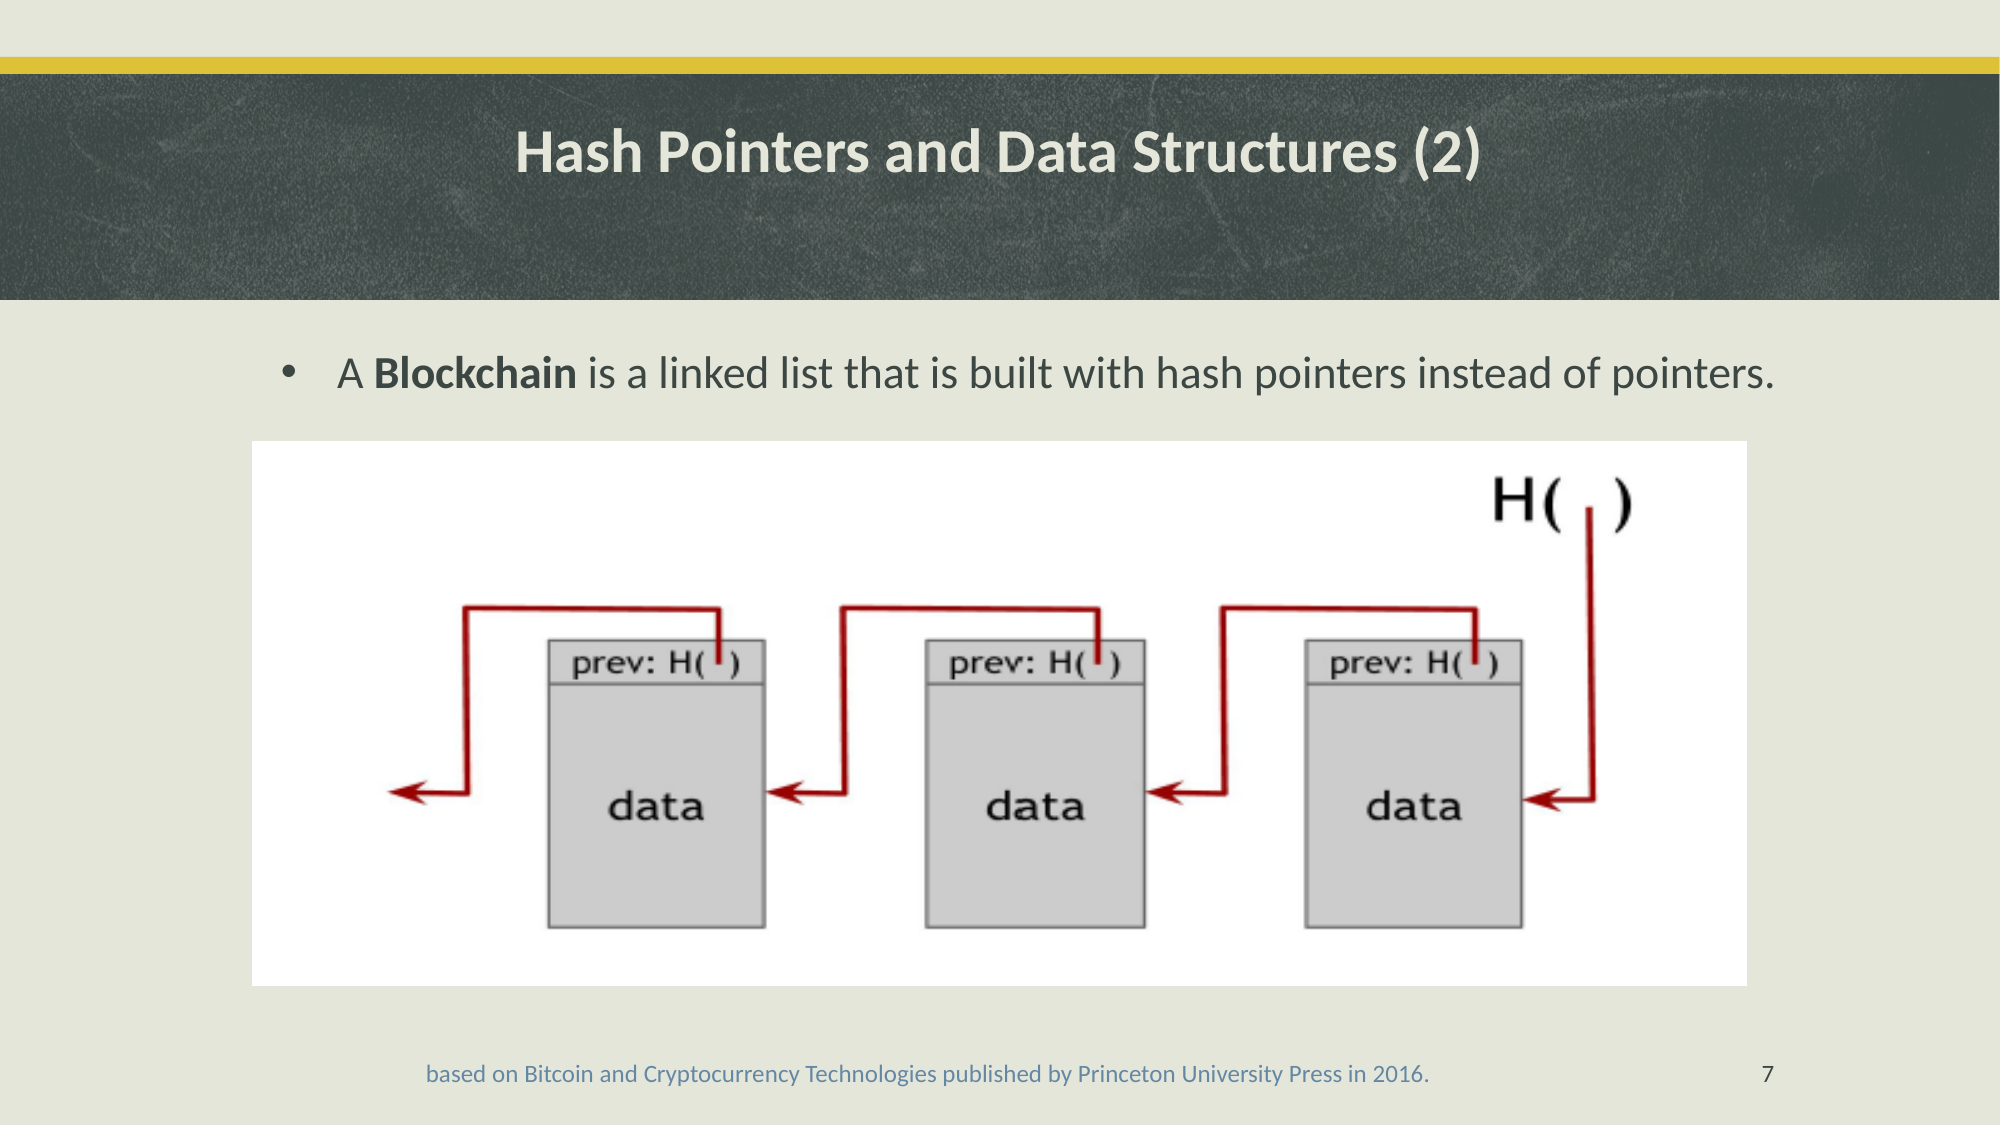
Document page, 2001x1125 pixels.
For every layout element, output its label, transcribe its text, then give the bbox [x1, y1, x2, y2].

picture [252, 441, 1748, 986]
picture [0, 74, 2000, 300]
slide_number 7 [1467, 1042, 1790, 1103]
text_box A Blockchain is a linked list that is built with hash pointers instead of pointers. [265, 335, 1792, 406]
title Hash Pointers and Data Structures (2) [210, 76, 1790, 300]
footer based on Bitcoin and Cryptocurrency Technologies published by Princeton University Press in 2016. [391, 1042, 1467, 1103]
